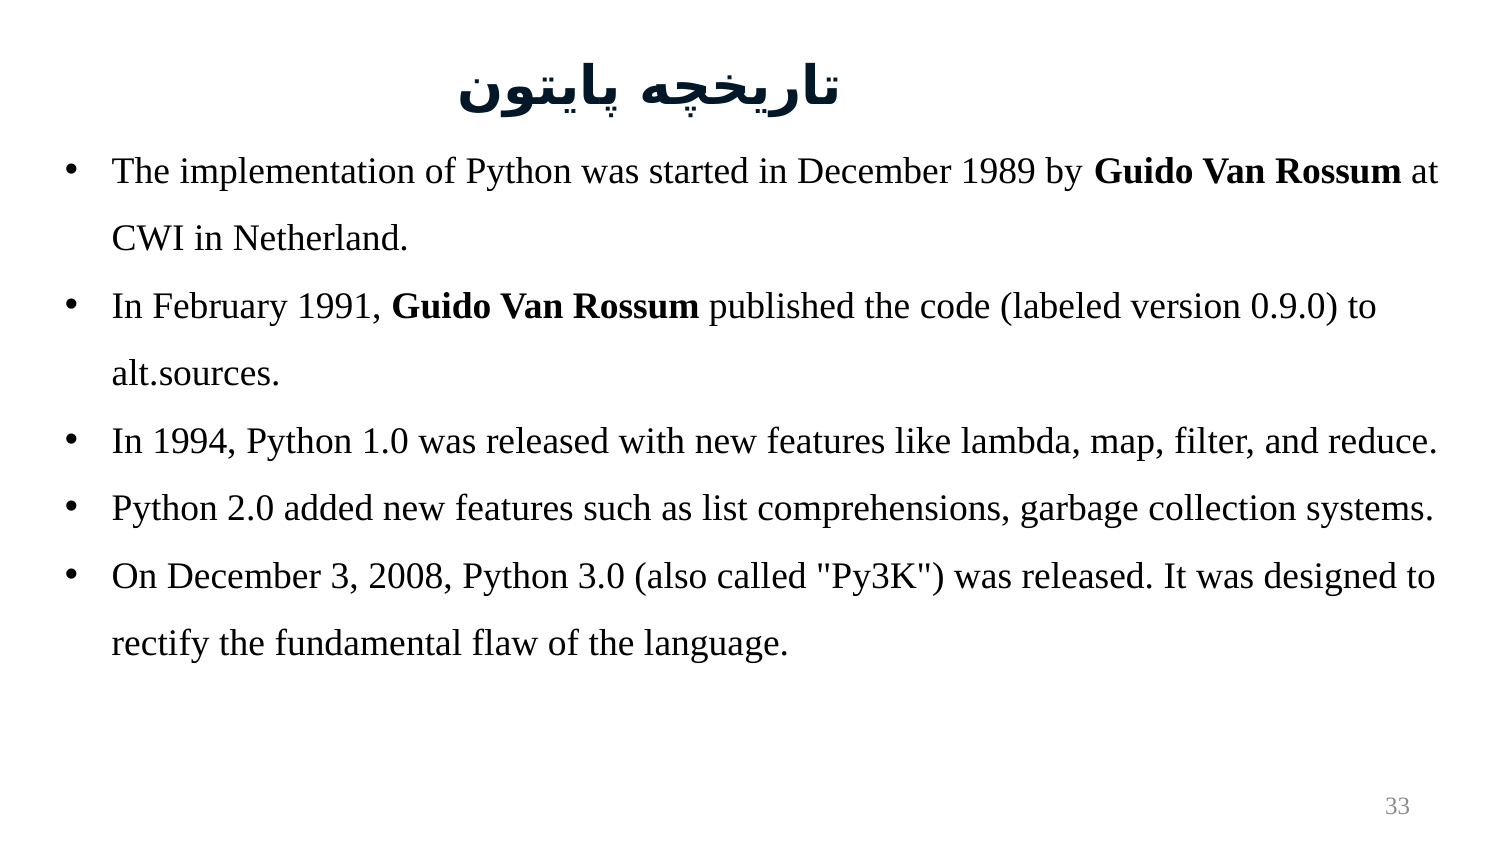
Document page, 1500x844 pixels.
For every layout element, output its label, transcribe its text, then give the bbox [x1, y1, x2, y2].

slide_number 33 [1074, 782, 1425, 827]
text_box The implementation of Python was started in December 1989 by Guido Van Rossum at CWI in Netherland. In February 1991, Guido Van Rossum published the code (labeled version 0.9.0) to alt.sources. In 1994, Python 1.0 was released with new features like lambda, map, filter, and reduce. Python 2.0 added new features such as list comprehensions, garbage collection systems. On December 3, 2008, Python 3.0 (also called "Py3K") was released. It was designed to rectify the fundamental flaw of the language. [50, 115, 1500, 671]
title تاریخچه پایتون [150, 21, 1150, 115]
